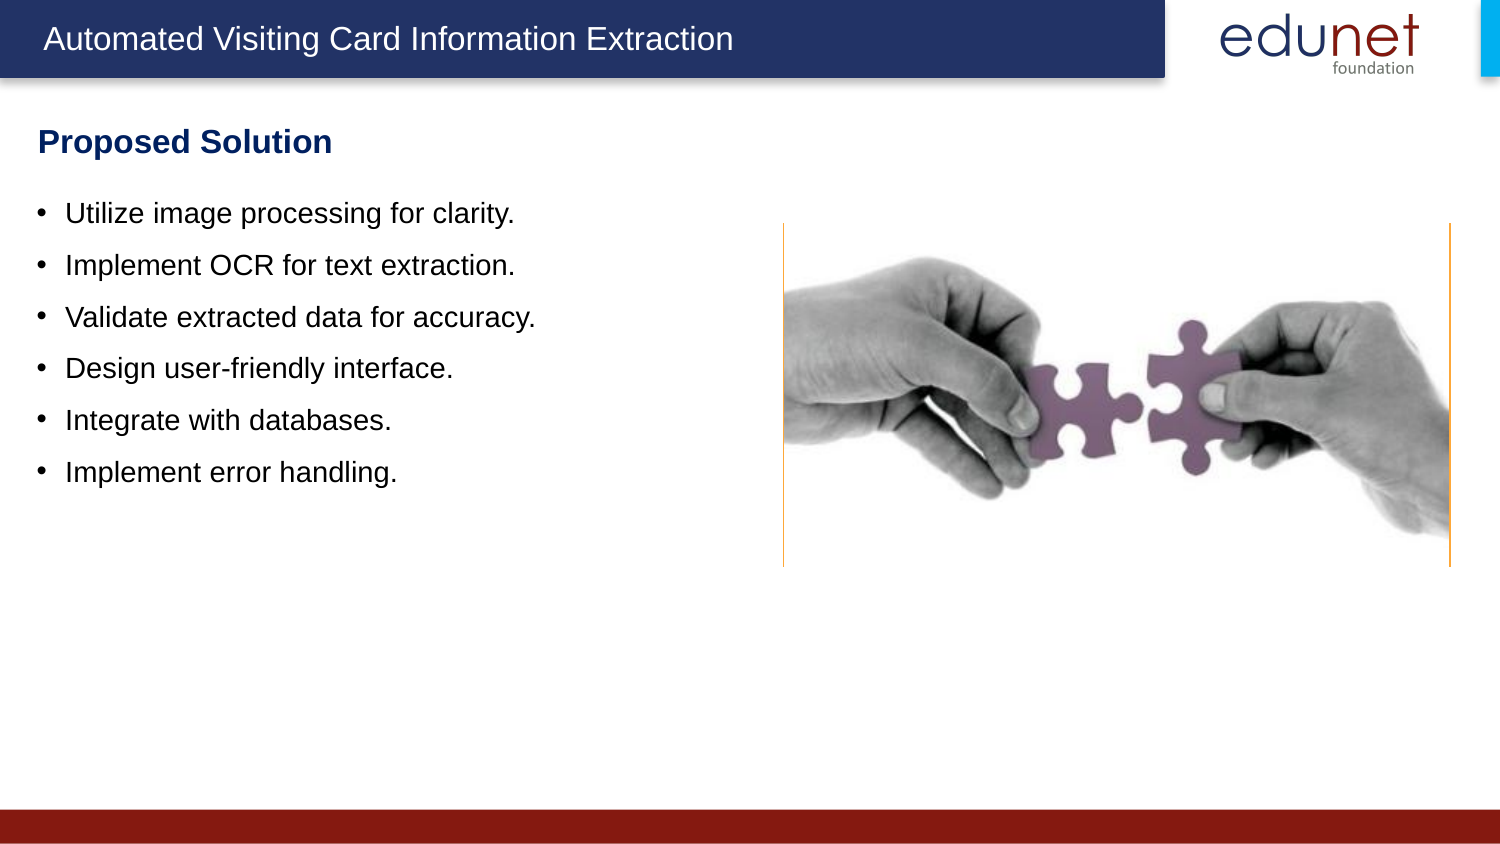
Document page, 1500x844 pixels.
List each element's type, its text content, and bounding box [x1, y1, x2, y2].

picture [1216, 11, 1421, 78]
title Proposed Solution [22, 112, 1421, 269]
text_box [783, 171, 1451, 616]
text_box Utilize image processing for clarity. Implement OCR for text extraction. Validate extracted data for accuracy. Design user-friendly interface. Integrate with databases. Implement error handling. [21, 187, 750, 496]
